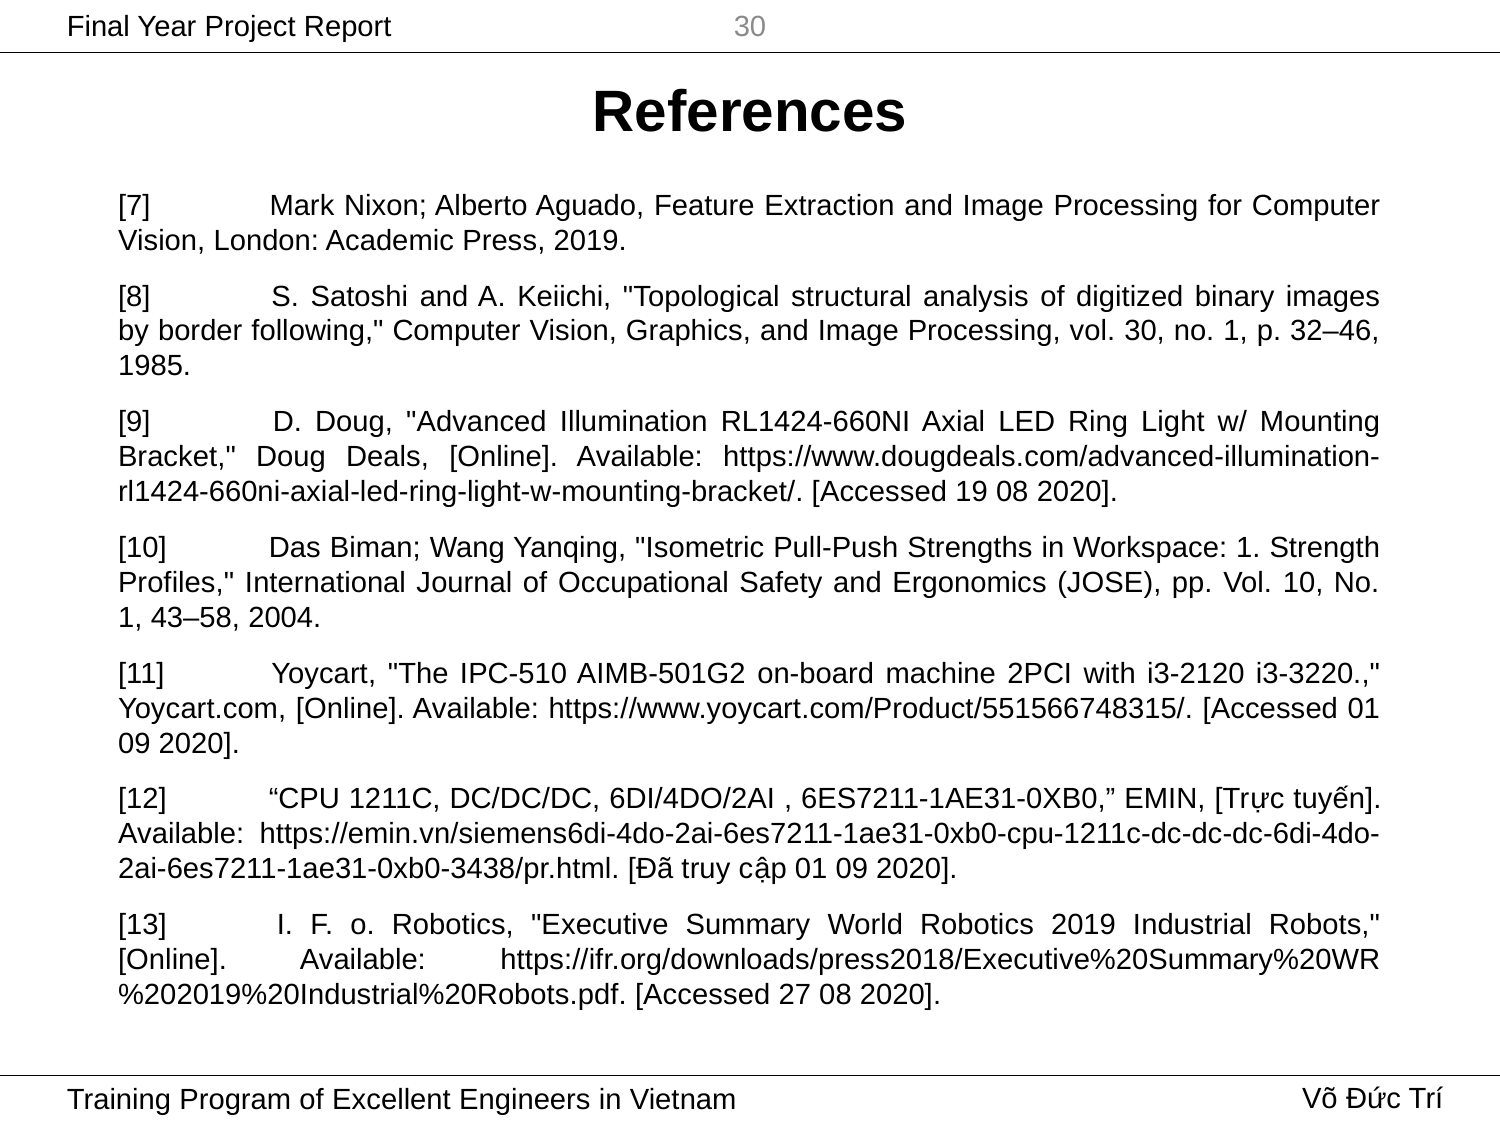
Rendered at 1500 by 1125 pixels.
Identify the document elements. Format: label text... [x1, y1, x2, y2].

list [7] Mark Nixon; Alberto Aguado, Feature Extraction and Image Processing for Computer Vision, London: Academic Press, 2019. [8] S. Satoshi and A. Keiichi, "Topological structural analysis of digitized binary images by border following," Computer Vision, Graphics, and Image Processing, vol. 30, no. 1, p. 32–46, 1985. [9] D. Doug, "Advanced Illumination RL1424-660NI Axial LED Ring Light w/ Mounting Bracket," Doug Deals, [Online]. Available: https://www.dougdeals.com/advanced-illumination-rl1424-660ni-axial-led-ring-light-w-mounting-bracket/. [Accessed 19 08 2020]. [10] Das Biman; Wang Yanqing, "Isometric Pull-Push Strengths in Workspace: 1. Strength Profiles," International Journal of Occupational Safety and Ergonomics (JOSE), pp. Vol. 10, No. 1, 43–58, 2004. [11] Yoycart, "The IPC-510 AIMB-501G2 on-board machine 2PCI with i3-2120 i3-3220.," Yoycart.com, [Online]. Available: https://www.yoycart.com/Product/551566748315/. [Accessed 01 09 2020]. [12] “CPU 1211C, DC/DC/DC, 6DI/4DO/2AI , 6ES7211-1AE31-0XB0,” EMIN, [Trực tuyến]. Available: https://emin.vn/siemens6di-4do-2ai-6es7211-1ae31-0xb0-cpu-1211c-dc-dc-dc-6di-4do-2ai-6es7211-1ae31-0xb0-3438/pr.html. [Đã truy cập 01 09 2020]. [13] I. F. o. Robotics, "Executive Summary World Robotics 2019 Industrial Robots," [Online]. Available: https://ifr.org/downloads/press2018/Executive%20Summary%20WR%202019%20Industrial%20Robots.pdf. [Accessed 27 08 2020]. [103, 178, 1397, 1014]
title References [103, 75, 1397, 150]
slide_number 30 [686, 0, 814, 49]
